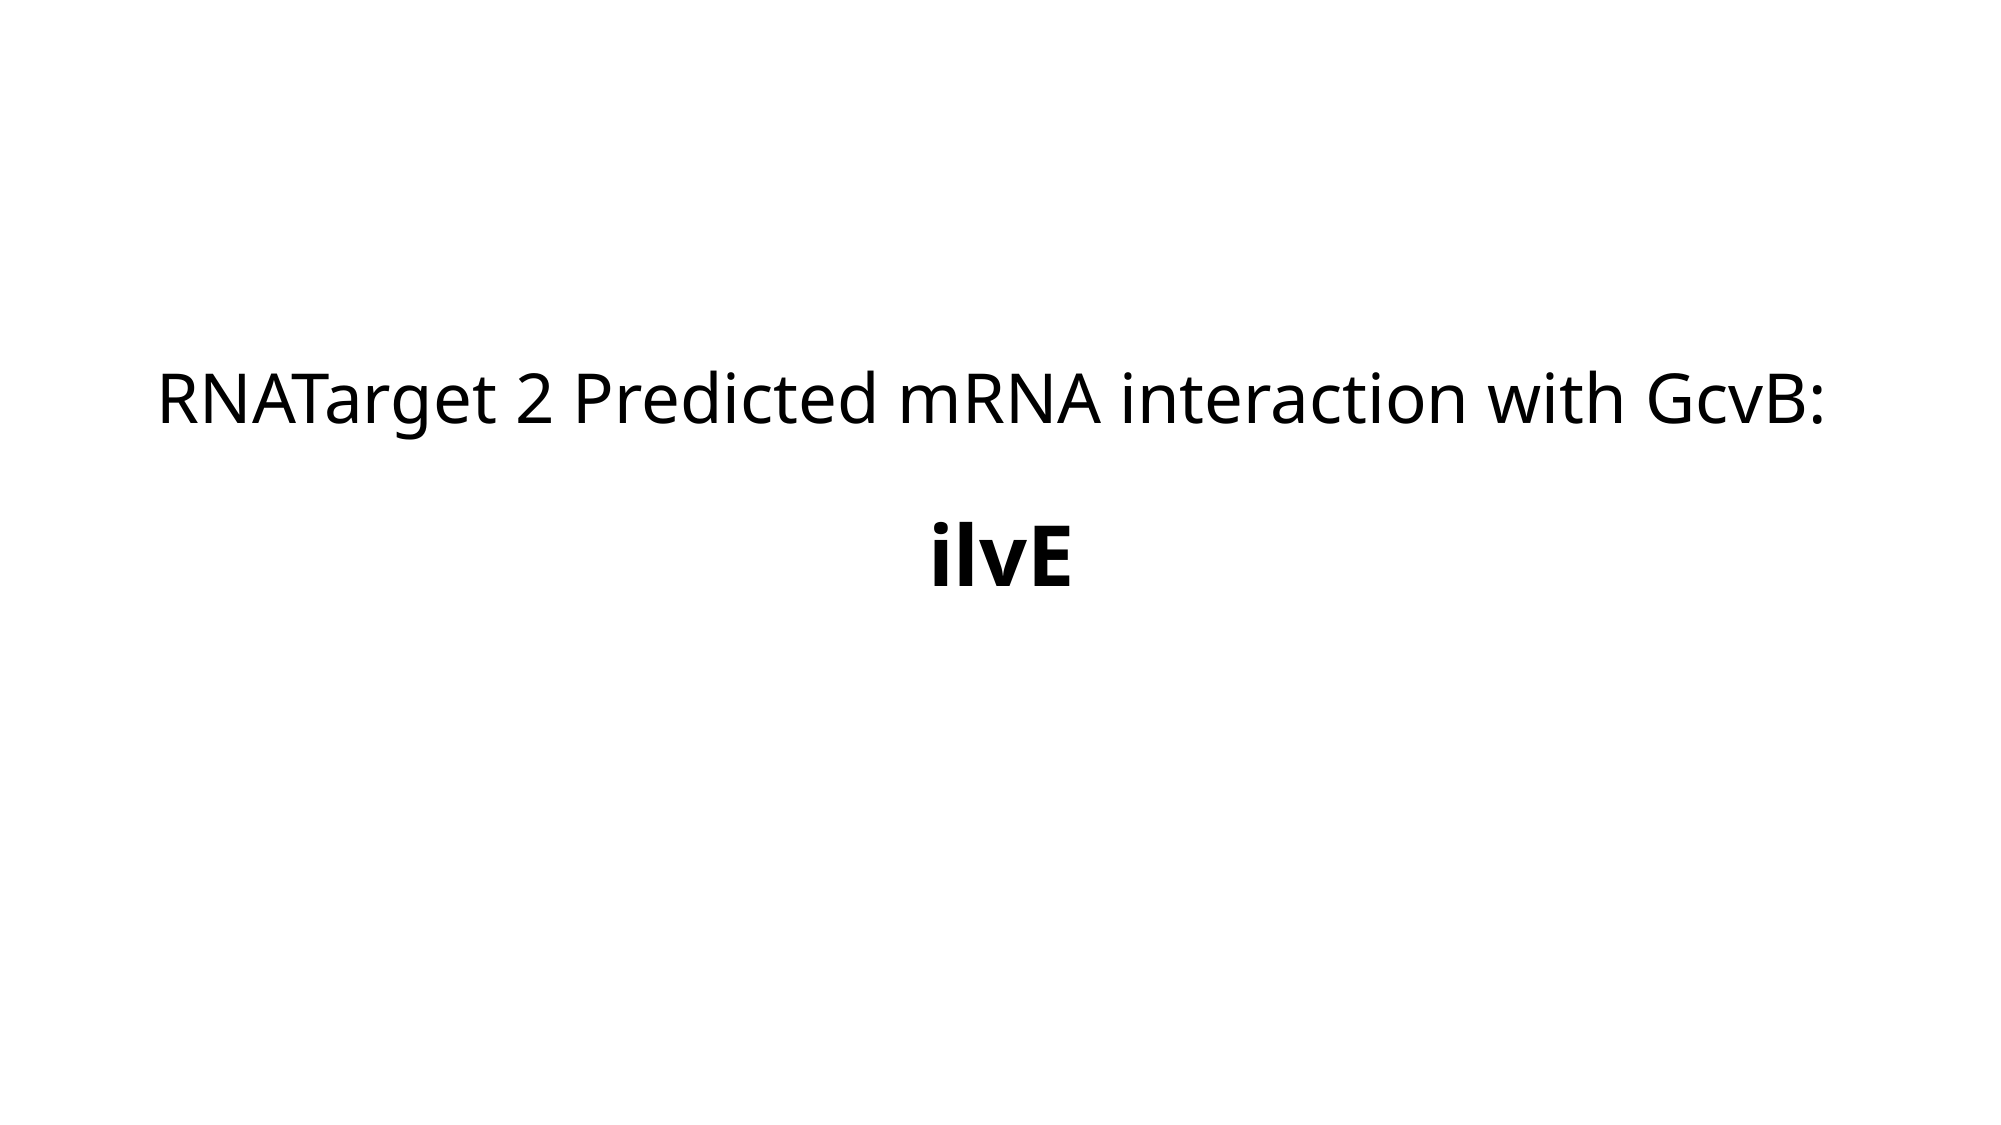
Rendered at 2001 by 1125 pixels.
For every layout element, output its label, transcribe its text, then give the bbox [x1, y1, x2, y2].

title RNATarget 2 Predicted mRNA interaction with GcvB: ilvE [139, 329, 1864, 639]
